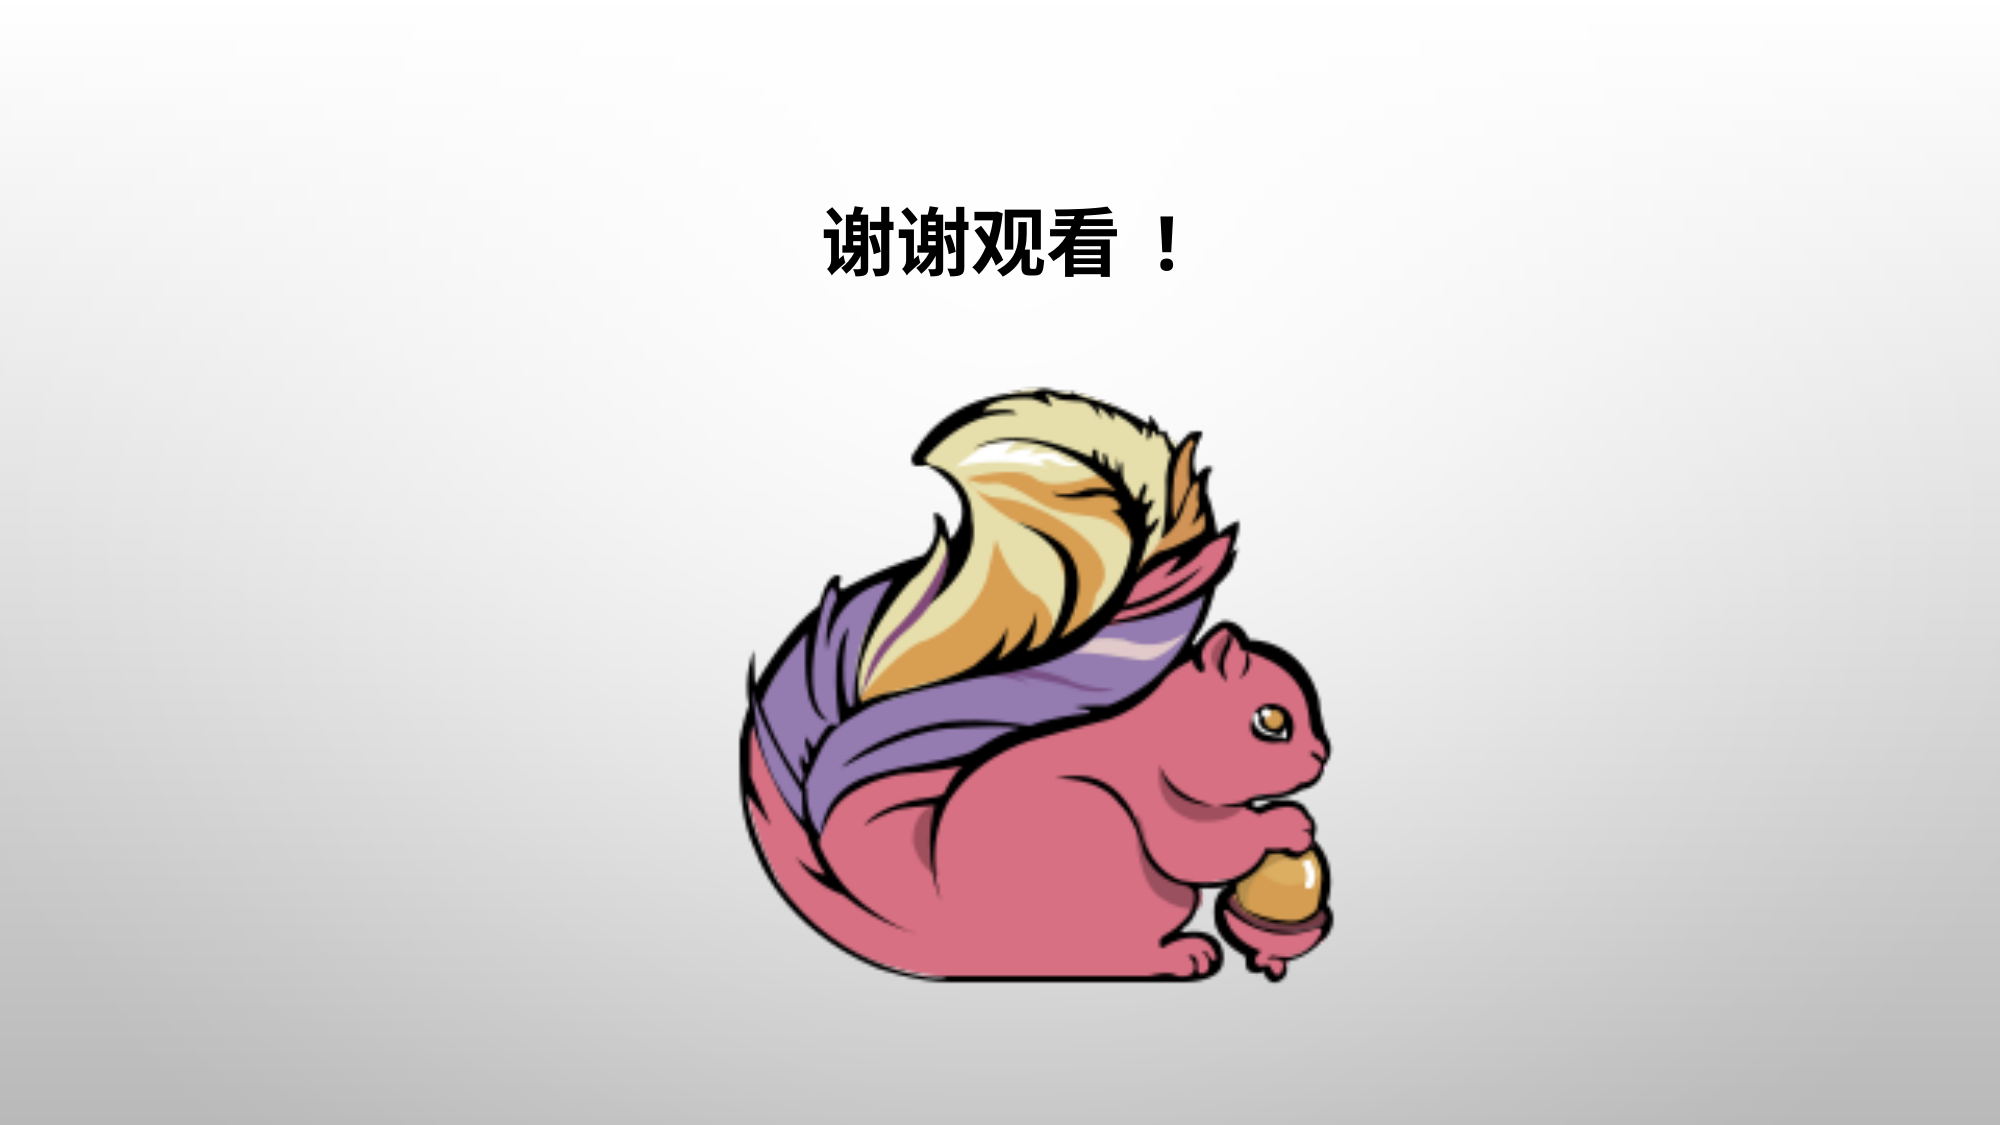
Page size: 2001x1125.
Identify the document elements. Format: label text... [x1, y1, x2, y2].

picture [0, 0, 2000, 1125]
title 谢谢观看 ! [725, 53, 1275, 372]
